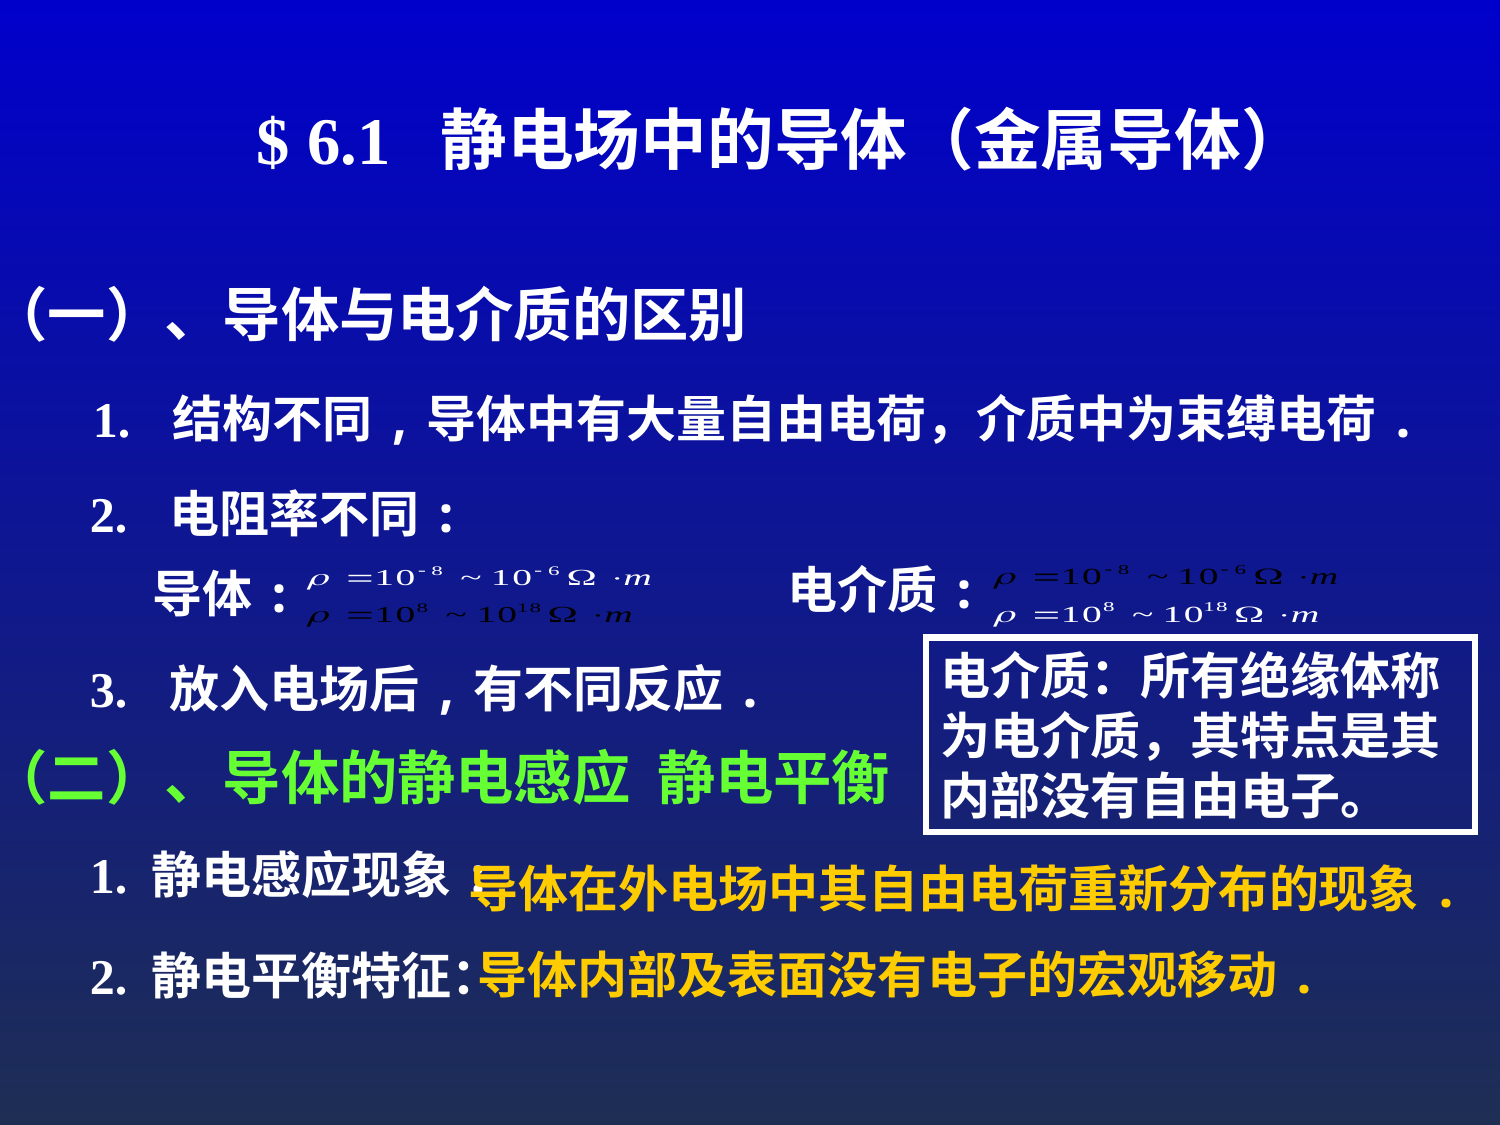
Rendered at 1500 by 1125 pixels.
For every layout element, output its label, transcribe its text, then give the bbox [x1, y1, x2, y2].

text_box 2. 静电平衡特征： [74, 913, 550, 1013]
text_box 导体: [137, 537, 352, 631]
text_box 电介质: [772, 551, 1050, 627]
text_box 1. 结构不同,导体中有大量自由电荷，介质中为束缚电荷. [78, 362, 1425, 456]
text_box 导体内部及表面没有电子的宏观移动. [462, 912, 1337, 1012]
text_box 电介质：所有绝缘体称为电介质，其特点是其内部没有自由电子。 [925, 637, 1475, 833]
text_box $ 6.1 静电场中的导体（金属导体） [242, 90, 1343, 185]
text_box 1. 静电感应现象: [75, 836, 450, 912]
text_box 2. 电阻率不同: [74, 456, 538, 550]
text_box 3. 放入电场后,有不同反应. [75, 631, 850, 712]
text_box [985, 558, 1345, 631]
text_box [298, 560, 659, 631]
text_box （二）、导体的静电感应 静电平衡 [0, 712, 925, 819]
text_box 导体在外电场中其自由电荷重新分布的现象. [450, 826, 1450, 925]
text_box （一）、导体与电介质的区别 [0, 249, 963, 356]
